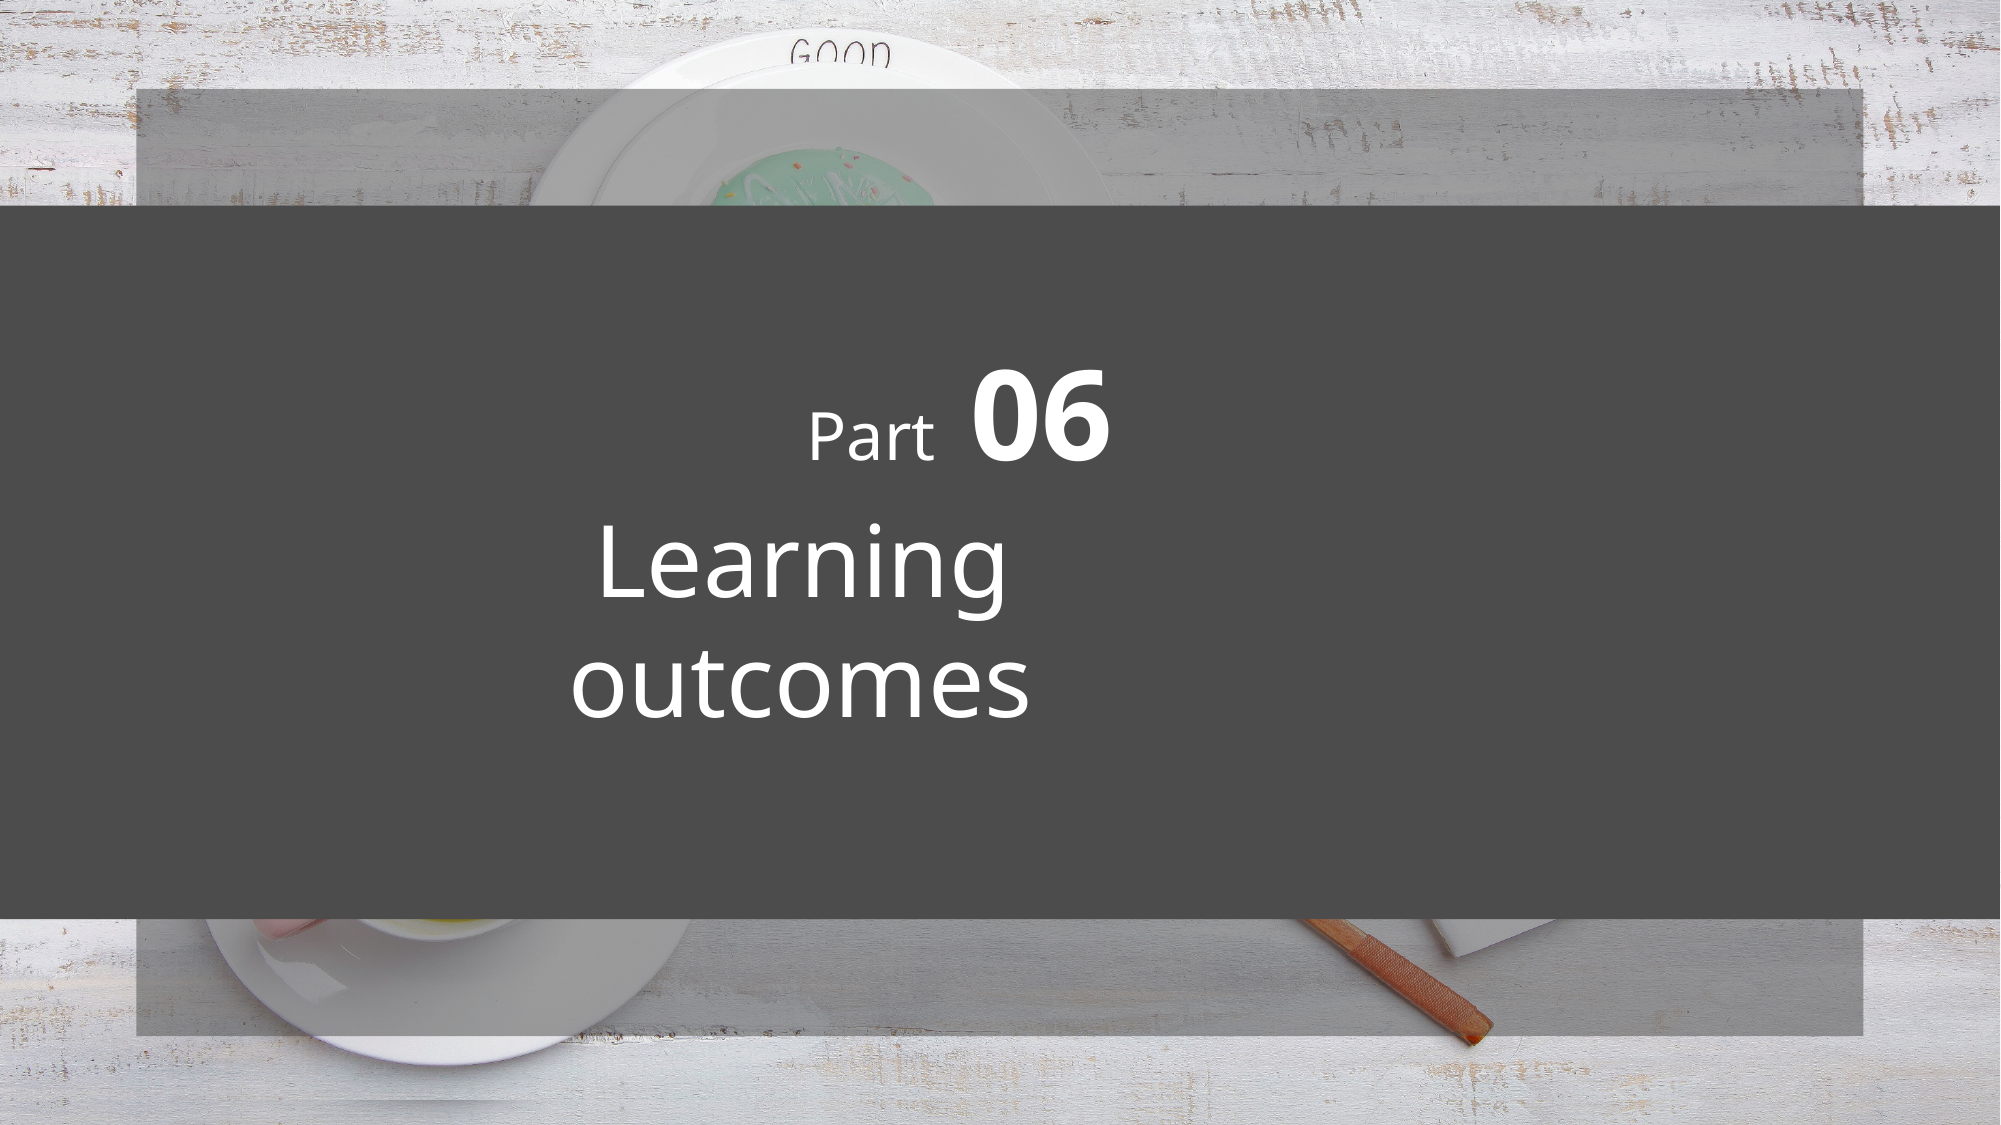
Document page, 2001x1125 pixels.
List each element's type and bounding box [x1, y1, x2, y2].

picture [0, 0, 2001, 1125]
text_box [553, 328, 1447, 748]
